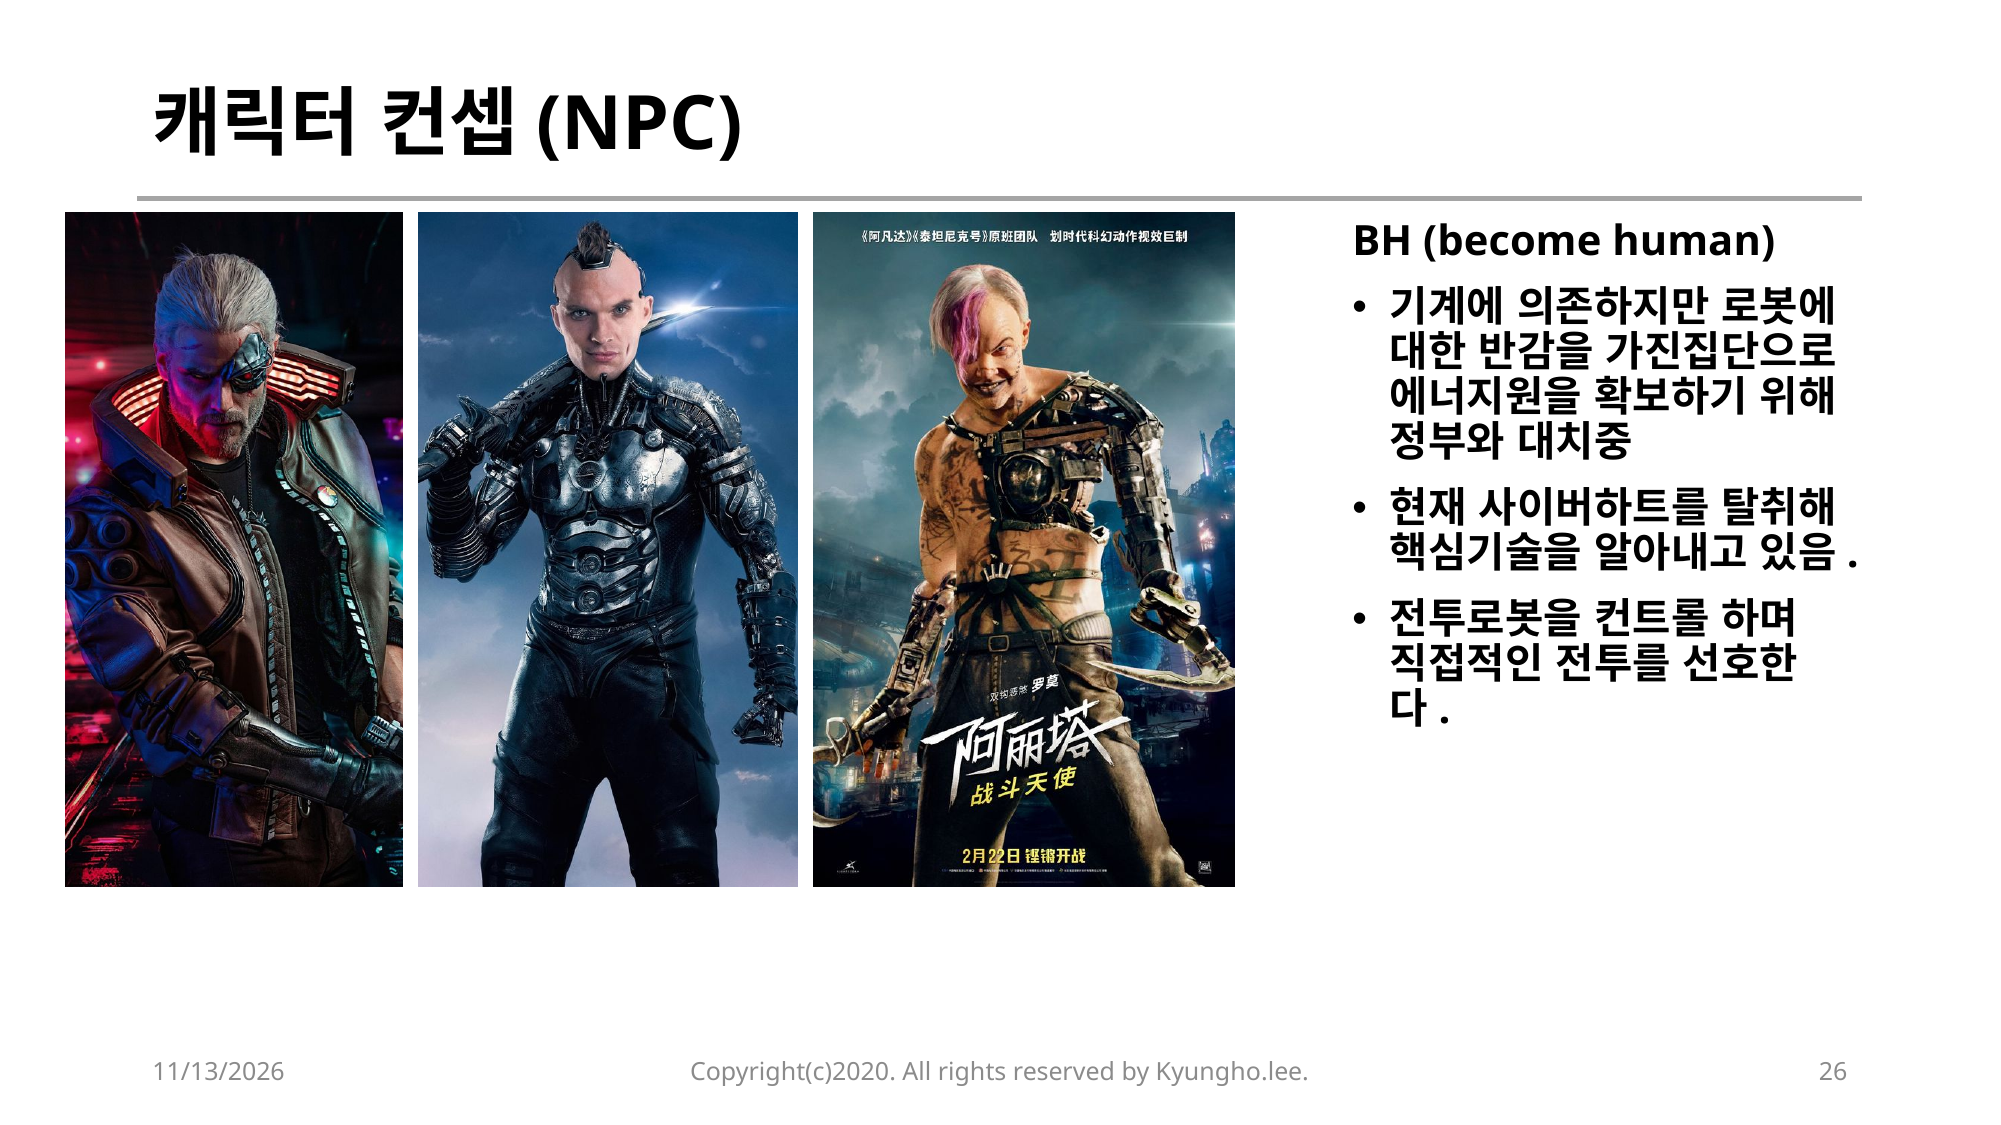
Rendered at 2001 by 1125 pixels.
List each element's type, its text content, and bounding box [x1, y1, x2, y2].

picture [813, 212, 1235, 887]
picture [65, 212, 403, 887]
title 캐릭터 컨셉(NPC) [137, 59, 1863, 191]
picture [418, 212, 798, 887]
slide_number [137, 1042, 588, 1103]
footer Copyright(c)2020. All rights reserved by Kyungho.lee. [662, 1042, 1338, 1103]
list BH (become human) 기계에 의존하지만 로봇에 대한 반감을 가진집단으로 에너지원을 확보하기 위해 정부와 대치중 현재 사이버하트를 탈취해 핵심기술을 알아내고 있음. 전투로봇을 컨트롤 하며 직접적인 전투를 선호한다. [1337, 212, 1863, 1043]
slide_number 26 [1412, 1042, 1863, 1103]
